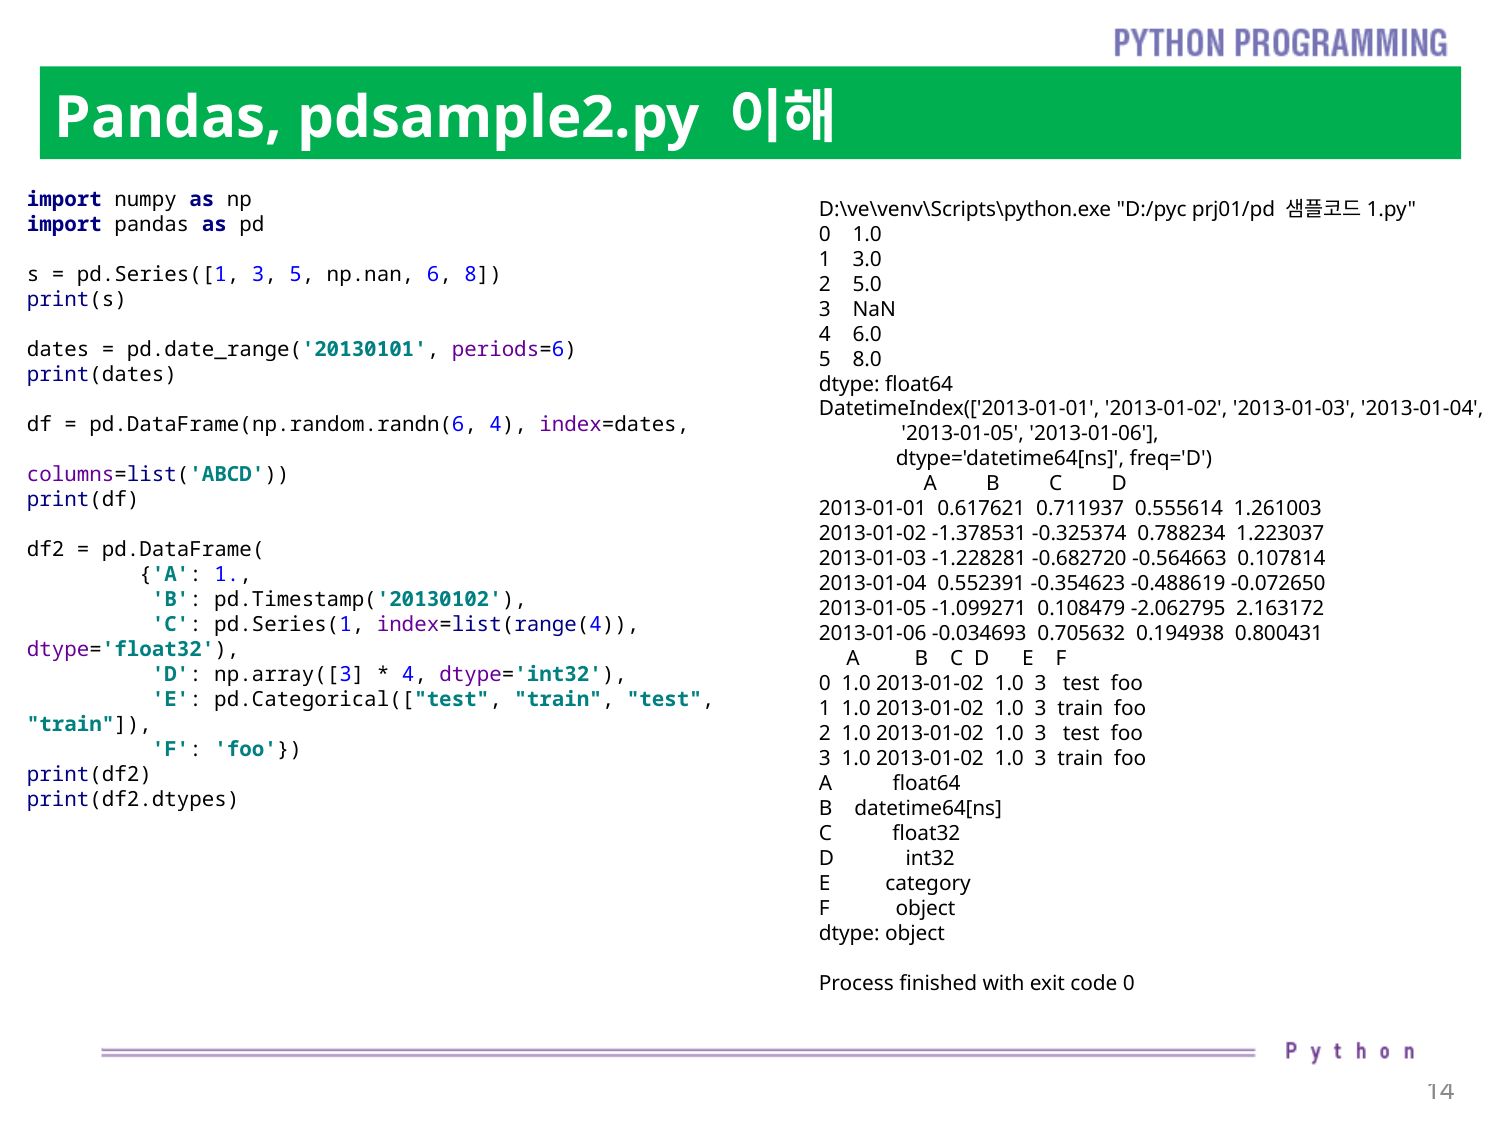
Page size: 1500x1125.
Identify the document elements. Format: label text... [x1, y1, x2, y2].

picture [18, 1020, 1483, 1084]
text_box D:\ve\venv\Scripts\python.exe "D:/pyc prj01/pd 샘플코드1.py" 0 1.0 1 3.0 2 5.0 3 NaN 4 6.0 5 8.0 dtype: float64 DatetimeIndex(['2013-01-01', '2013-01-02', '2013-01-03', '2013-01-04', '2013-01-05', '2013-01-06'], dtype='datetime64[ns]', freq='D') A B C D 2013-01-01 0.617621 0.711937 0.555614 1.261003 2013-01-02 -1.378531 -0.325374 0.788234 1.223037 2013-01-03 -1.228281 -0.682720 -0.564663 0.107814 2013-01-04 0.552391 -0.354623 -0.488619 -0.072650 2013-01-05 -1.099271 0.108479 -2.062795 2.163172 2013-01-06 -0.034693 0.705632 0.194938 0.800431 A B C D E F 0 1.0 2013-01-02 1.0 3 test foo 1 1.0 2013-01-02 1.0 3 train foo 2 1.0 2013-01-02 1.0 3 test foo 3 1.0 2013-01-02 1.0 3 train foo A float64 B datetime64[ns] C float32 D int32 E category F object dtype: object Process finished with exit code 0 [804, 187, 1500, 1002]
slide_number 14 [1119, 1071, 1470, 1112]
picture [1106, 13, 1462, 66]
title Pandas, pdsample2.py 이해 [39, 76, 1444, 152]
text_box import numpy as np import pandas as pd s = pd.Series([1, 3, 5, np.nan, 6, 8]) print(s) dates = pd.date_range('20130101', periods=6) print(dates) df = pd.DataFrame(np.random.randn(6, 4), index=dates, columns=list('ABCD')) print(df) df2 = pd.DataFrame( {'A': 1., 'B': pd.Timestamp('20130102'), 'C': pd.Series(1, index=list(range(4)), dtype='float32'), 'D': np.array([3] * 4, dtype='int32'), 'E': pd.Categorical(["test", "train", "test", "train"]), 'F': 'foo'}) print(df2) print(df2.dtypes) [11, 178, 817, 843]
